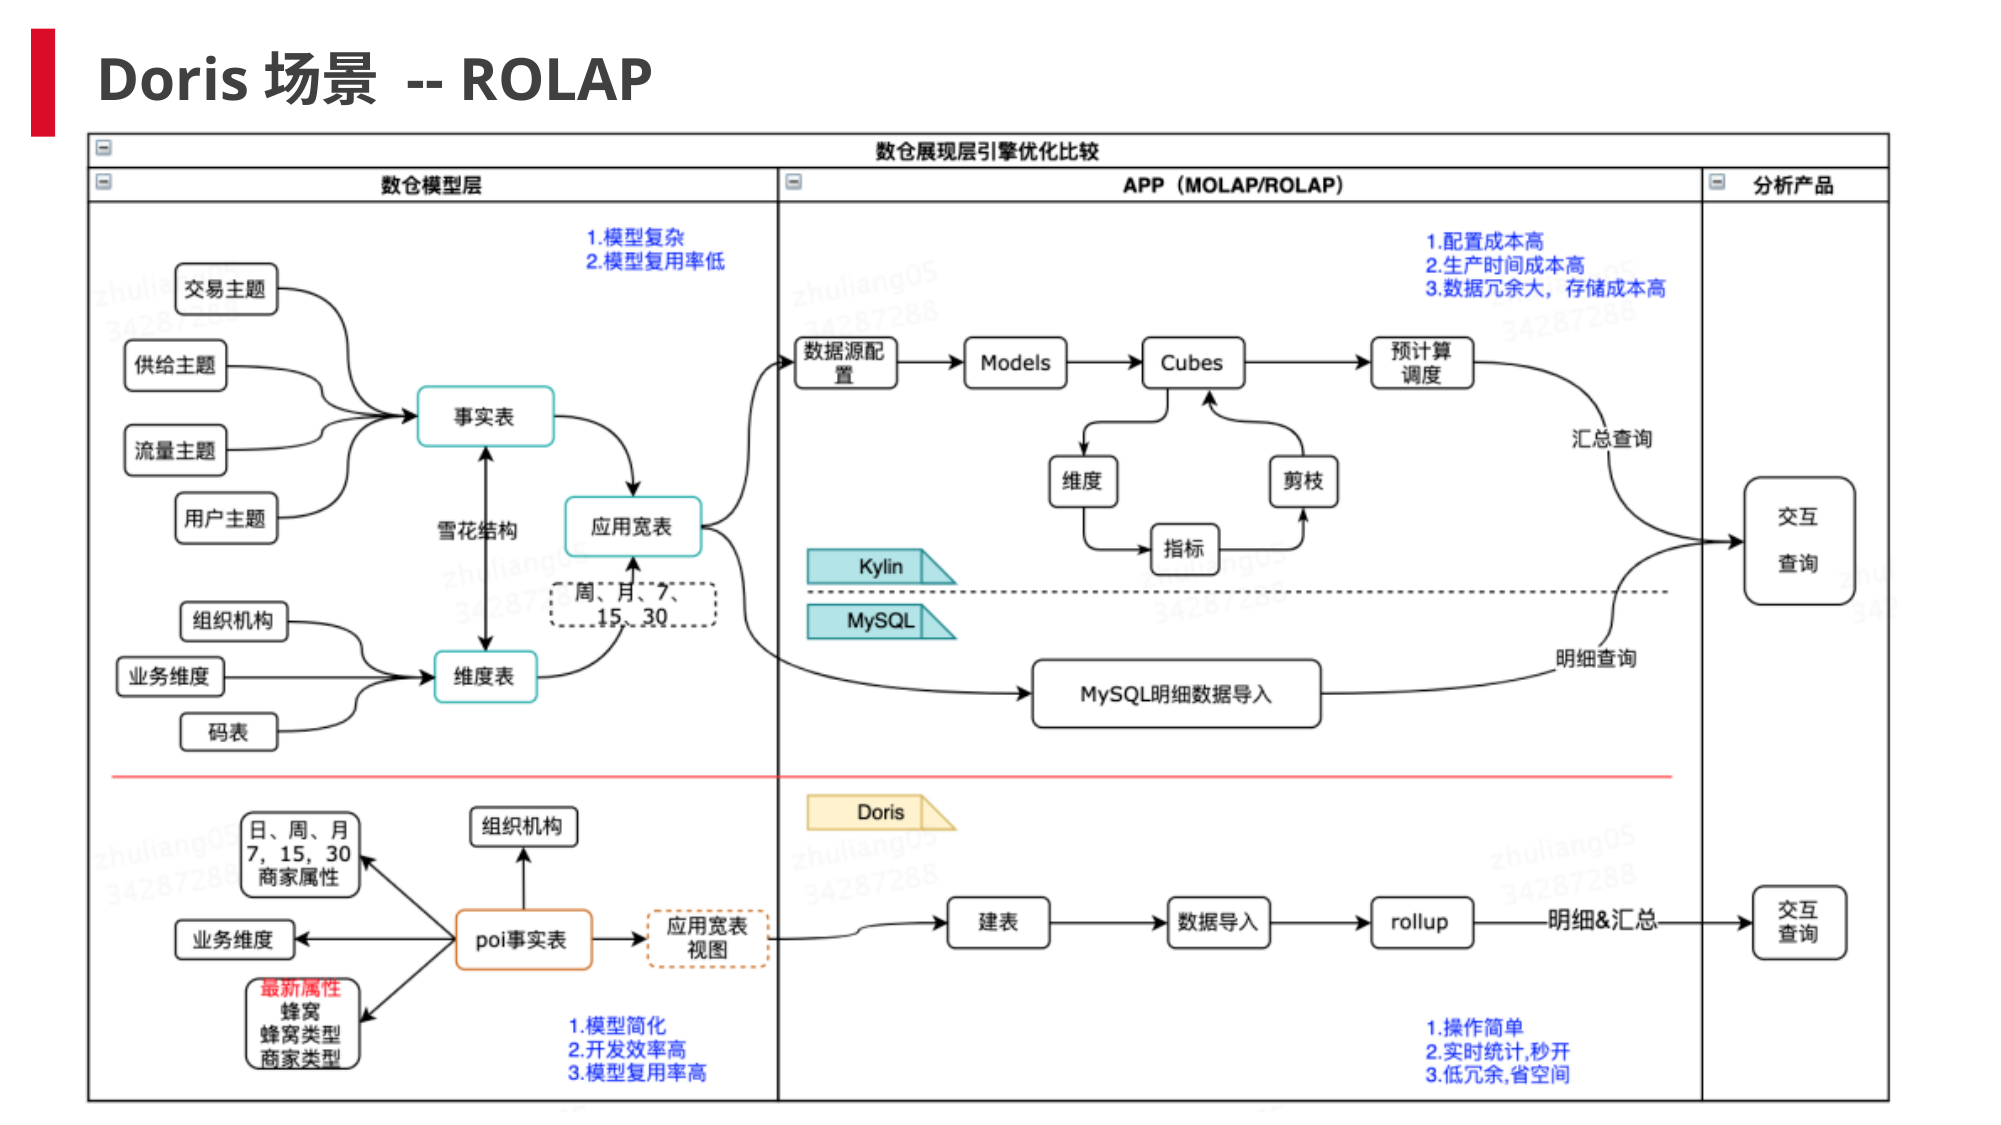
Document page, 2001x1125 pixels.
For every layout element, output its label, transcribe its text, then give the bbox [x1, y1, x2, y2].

title Doris场景 -- ROLAP [81, 26, 1807, 125]
picture [81, 125, 1897, 1112]
